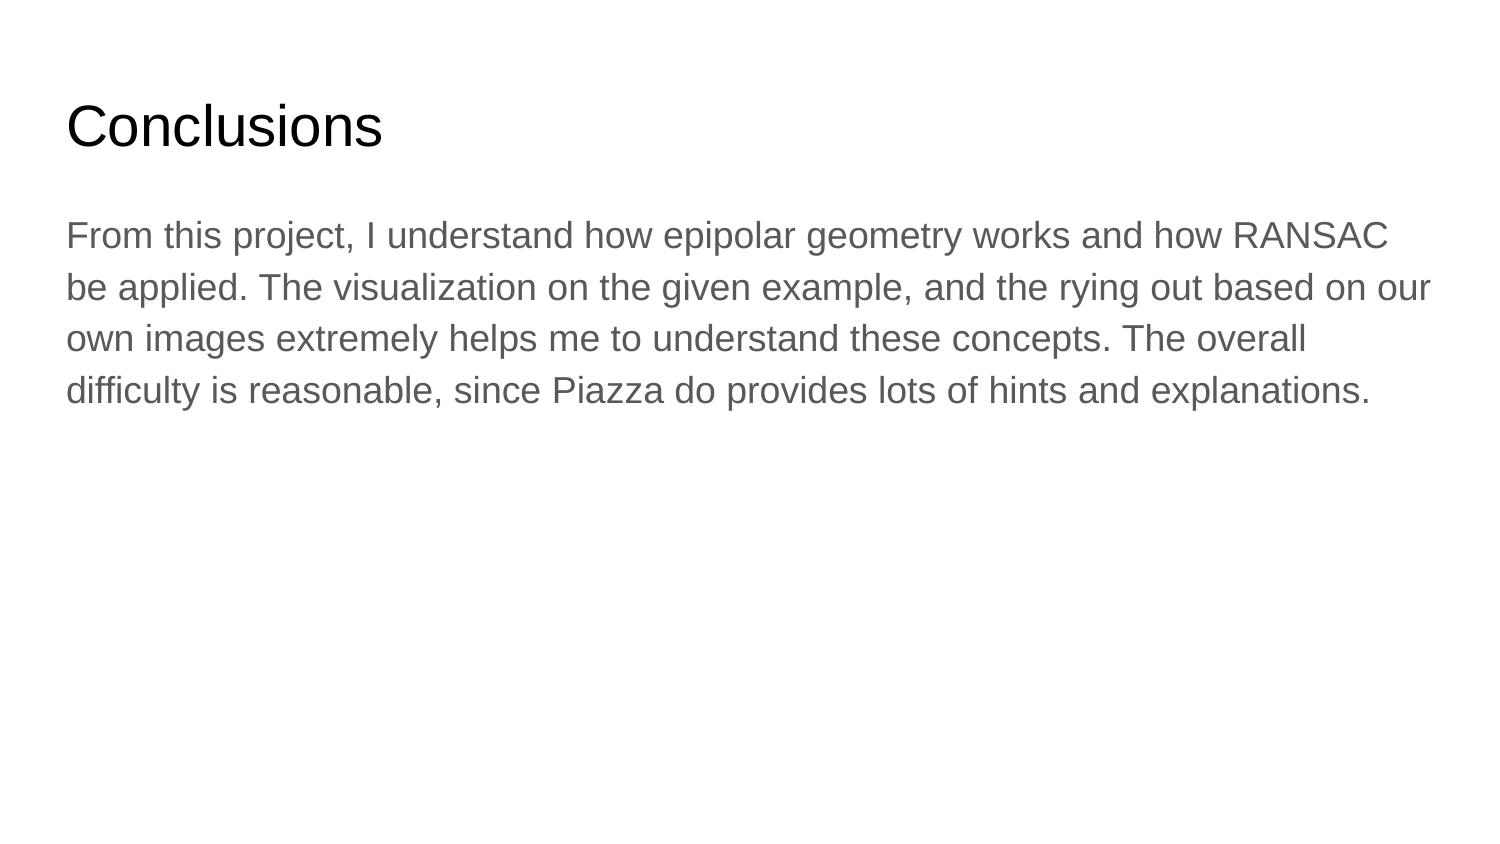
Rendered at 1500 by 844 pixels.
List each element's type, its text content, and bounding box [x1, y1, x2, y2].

title Conclusions [51, 72, 1449, 167]
list From this project, I understand how epipolar geometry works and how RANSAC be applied. The visualization on the given example, and the rying out based on our own images extremely helps me to understand these concepts. The overall difficulty is reasonable, since Piazza do provides lots of hints and explanations. [51, 189, 1449, 750]
